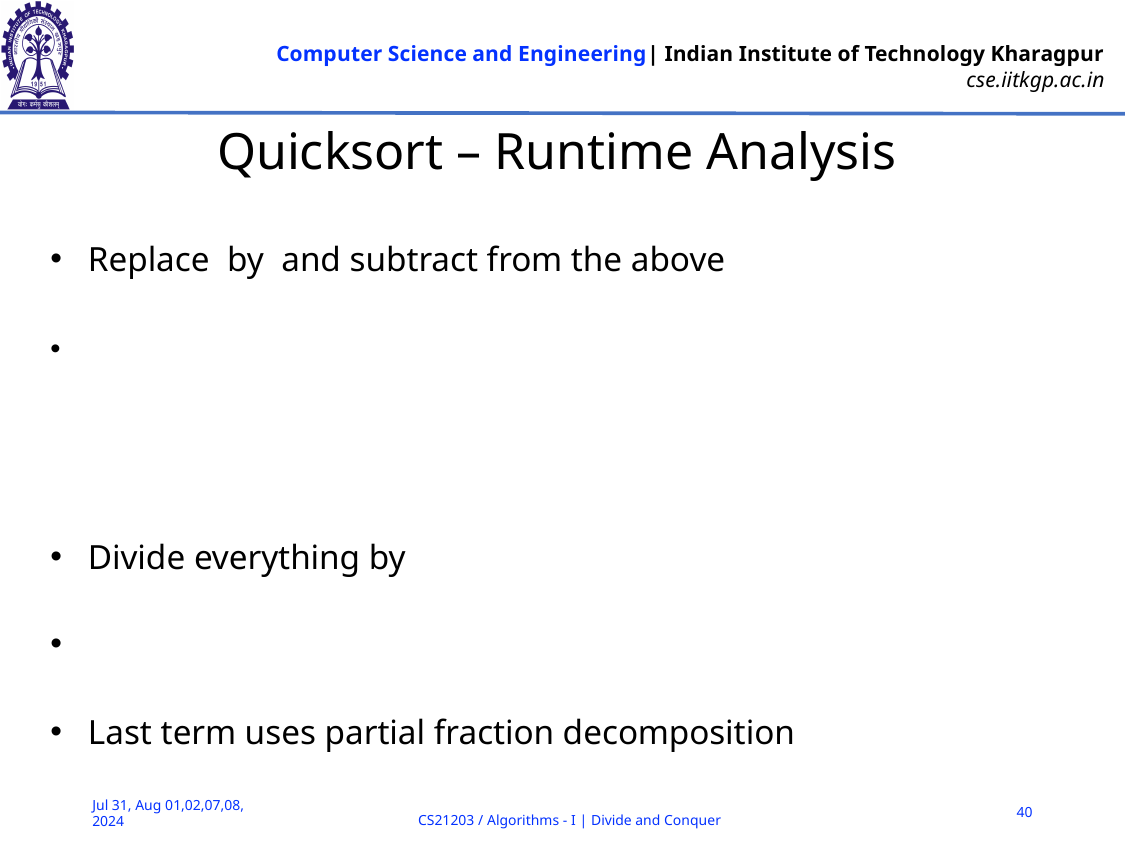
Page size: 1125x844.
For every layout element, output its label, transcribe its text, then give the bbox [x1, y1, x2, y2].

slide_number 40 [992, 790, 1048, 836]
footer CS21203 / Algorithms - I | Divide and Conquer [236, 798, 904, 844]
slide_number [77, 798, 236, 844]
title Quicksort – Runtime Analysis [35, 78, 1078, 221]
picture [1, 1, 74, 110]
